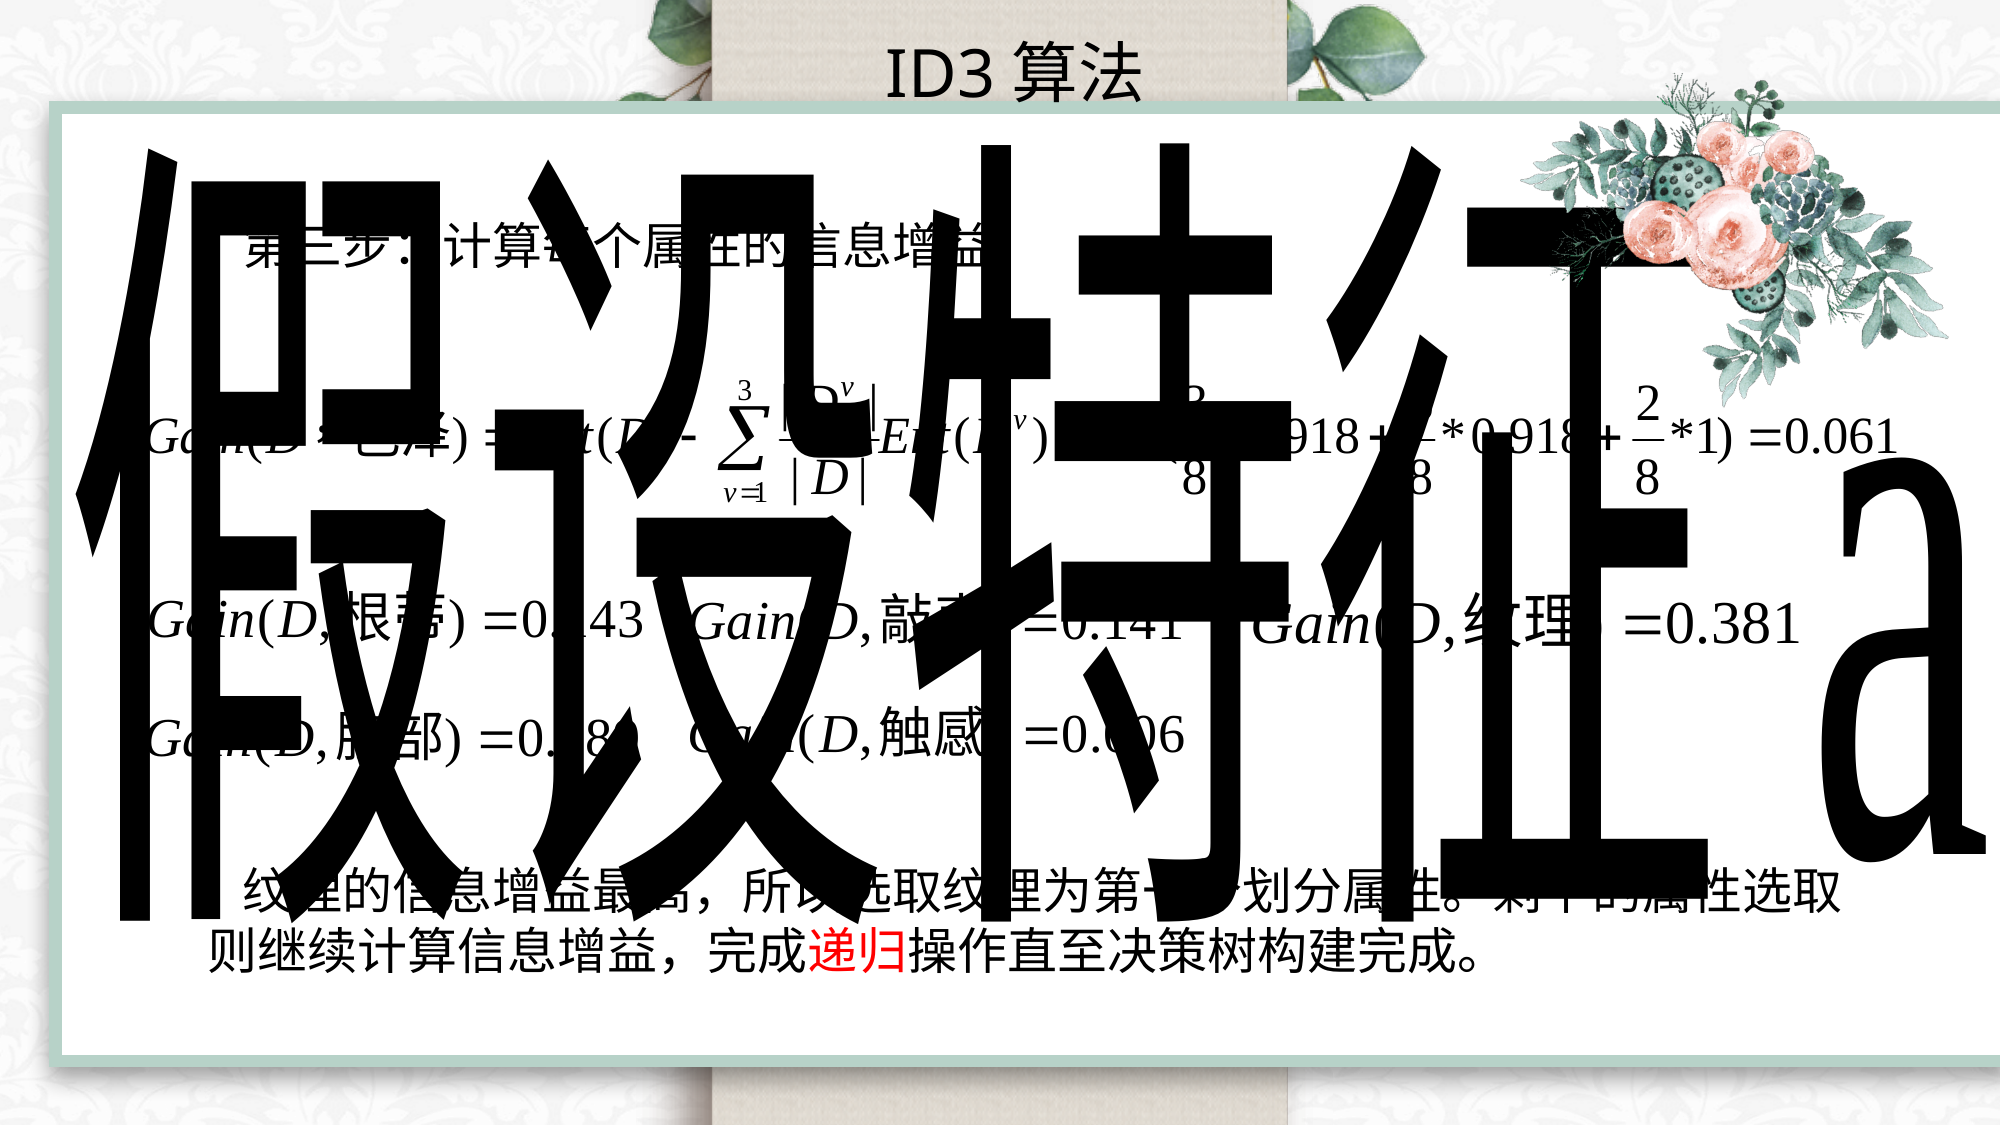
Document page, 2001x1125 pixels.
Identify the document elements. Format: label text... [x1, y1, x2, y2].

picture [680, 584, 1189, 663]
picture [680, 697, 1194, 777]
picture [1243, 582, 1808, 670]
picture [139, 582, 653, 661]
text_box ID3算法 [515, 23, 1516, 118]
text_box 纹理的信息增益最高，所以选取纹理为第一个划分属性。剩下的属性选取则继续计算信息增益，完成递归操作直至决策树构建完成。 [192, 852, 1885, 988]
text_box 第三步：计算每个属性的信息增益 [192, 207, 1528, 282]
picture [0, 0, 2000, 1125]
picture [136, 702, 650, 781]
